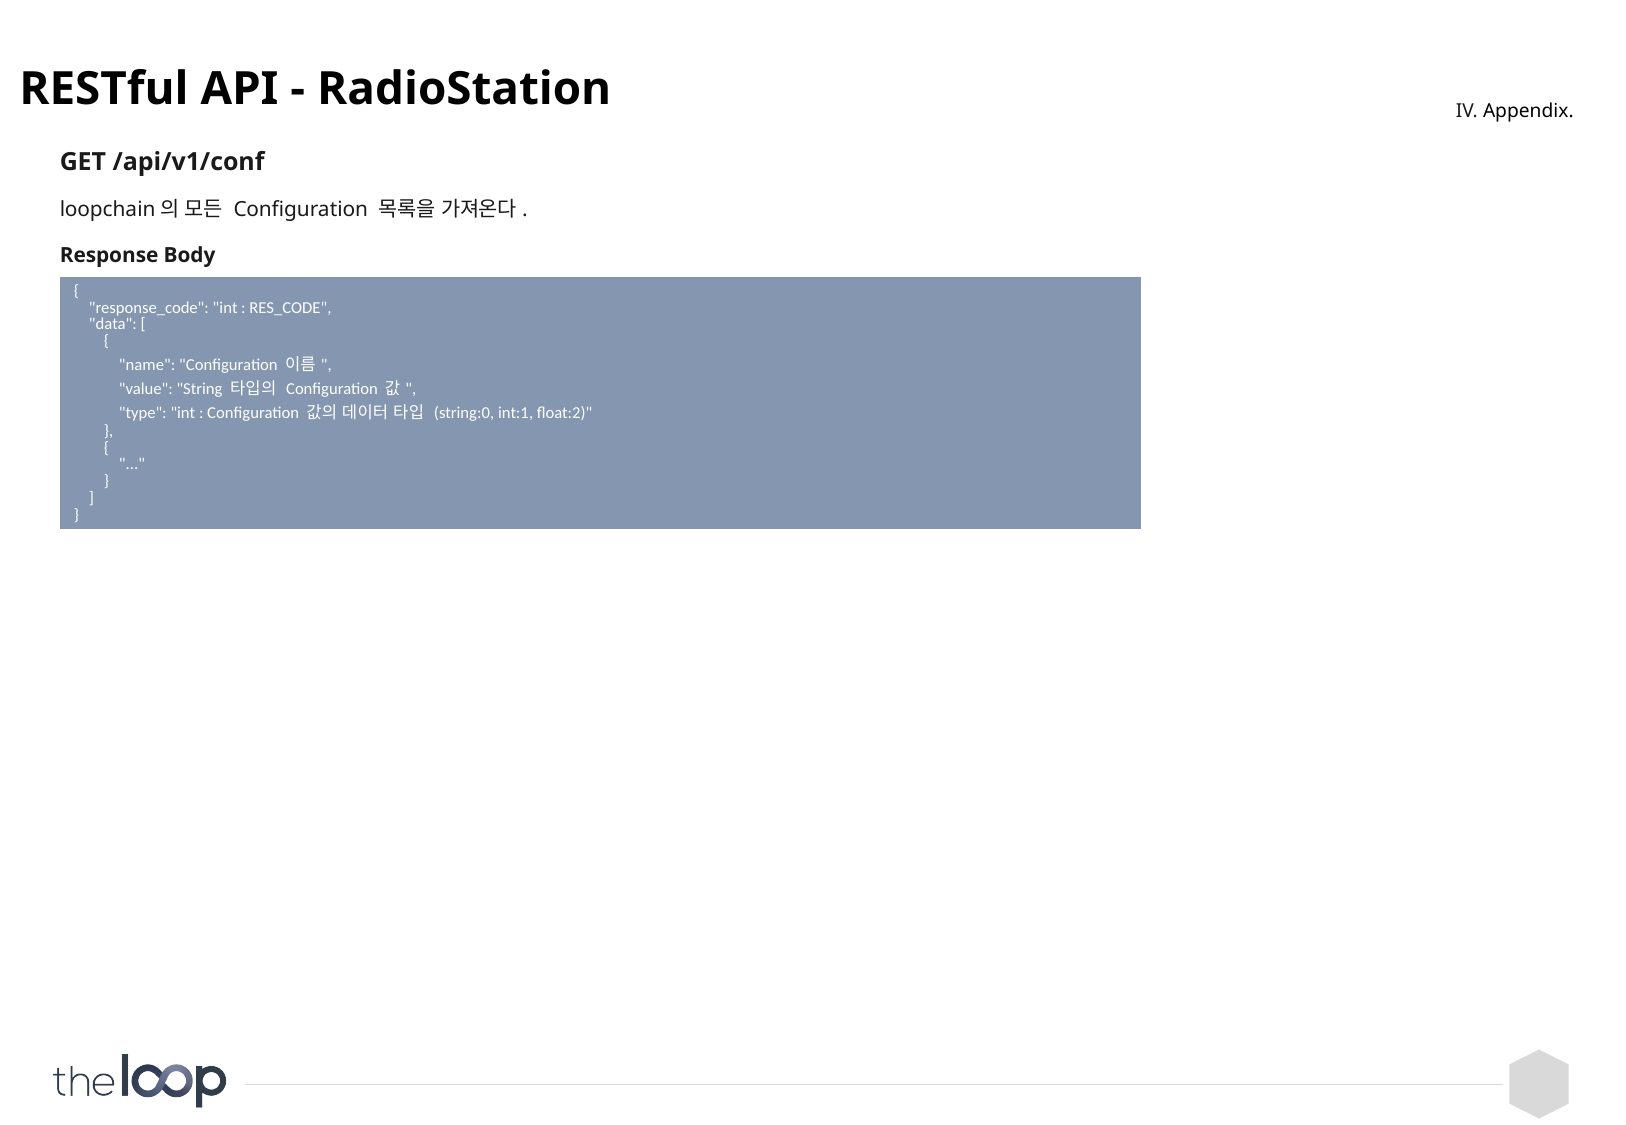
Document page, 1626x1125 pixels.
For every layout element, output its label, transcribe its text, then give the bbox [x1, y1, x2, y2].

list GET /api/v1/conf loopchain의 모든 Configuration 목록을 가져온다. Response Body [44, 137, 1514, 1060]
title RESTful API - RadioStation [4, 59, 1474, 121]
picture [21, 1021, 258, 1125]
table_header { "response_code": "int : RES_CODE", "data": [ { "name": "Configuration 이름", "value": "String 타입의 Configuration 값", "type": "int : Configuration 값의 데이터 타입 (string:0, int:1, float:2)" }, { "..." } ] } [60, 277, 1141, 529]
text_box IV. Appendix. [1271, 93, 1589, 130]
